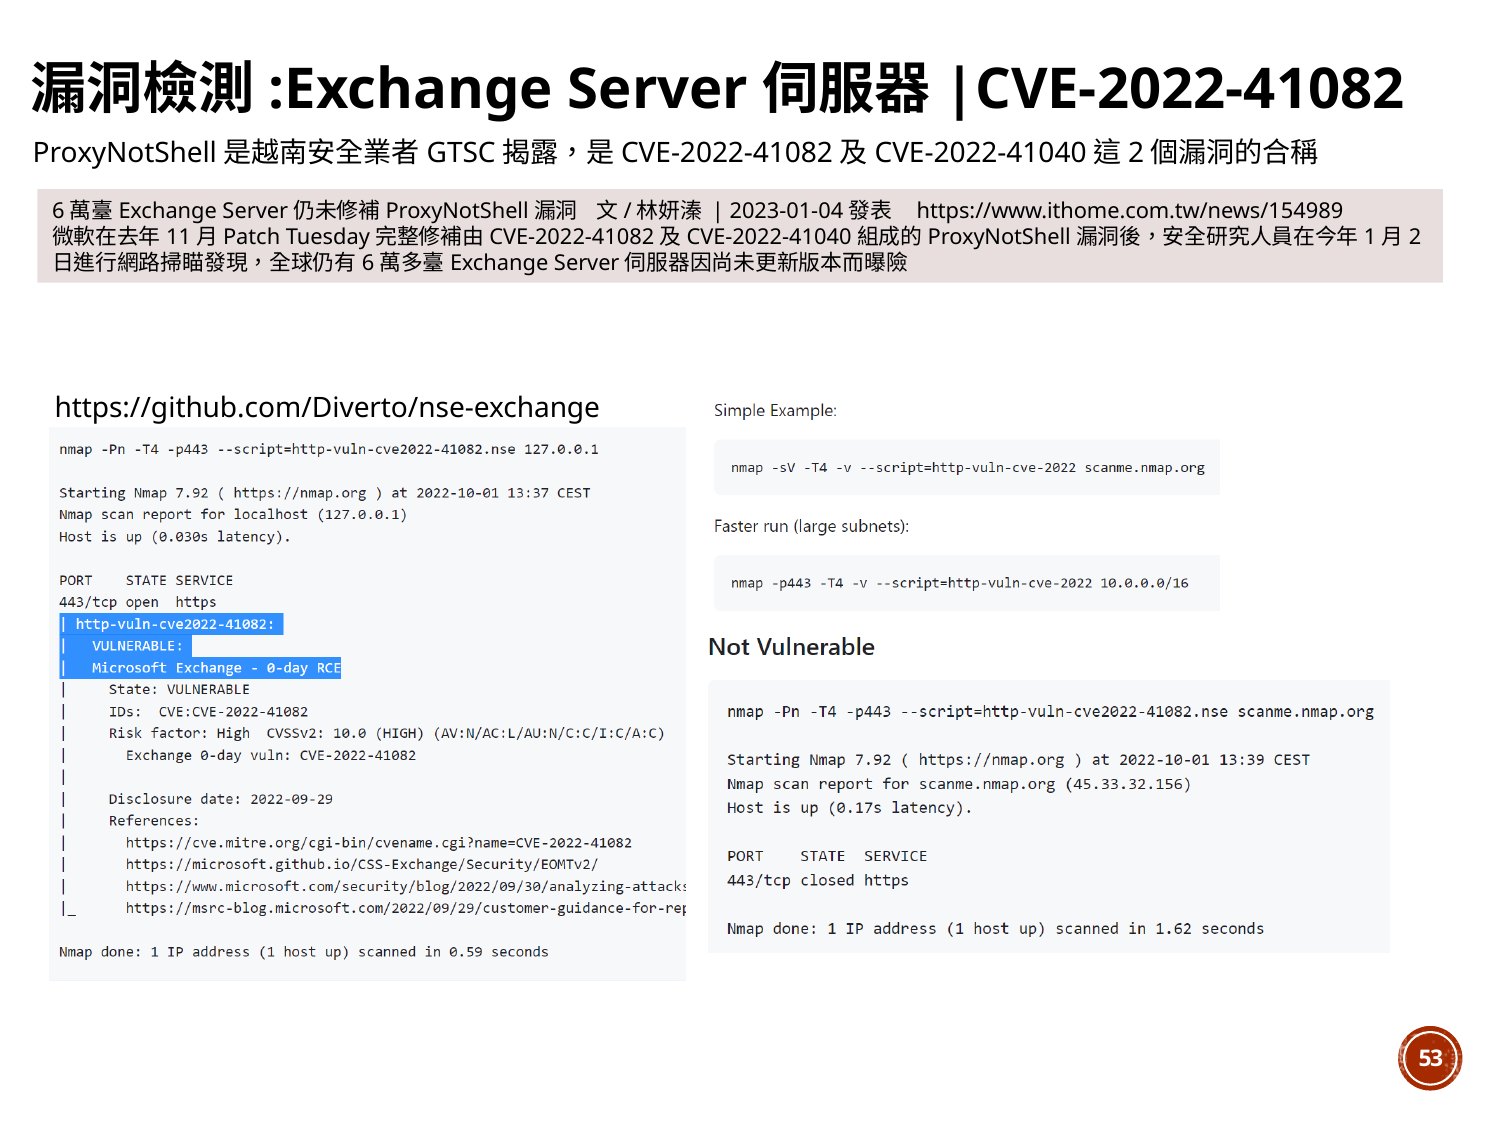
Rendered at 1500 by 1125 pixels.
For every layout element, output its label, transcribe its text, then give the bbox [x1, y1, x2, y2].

picture [704, 392, 1220, 615]
text_box 漏洞檢測:Exchange Server伺服器|CVE-2022-41082 [15, 45, 1443, 128]
picture [704, 620, 1390, 953]
slide_number 53 [1391, 1028, 1471, 1089]
text_box ProxyNotShell是越南安全業者GTSC揭露，是CVE-2022-41082及CVE-2022-41040這2個漏洞的合稱 [17, 126, 1392, 175]
picture [49, 427, 686, 981]
text_box https://github.com/Diverto/nse-exchange [39, 381, 616, 431]
text_box 6萬臺Exchange Server仍未修補ProxyNotShell漏洞 文/林妍溱 | 2023-01-04發表 https://www.ithome.com.tw/news/154989 微軟在去年11月Patch Tuesday完整修補由CVE-2022-41082及CVE-2022-41040組成的ProxyNotShell漏洞後，安全研究人員在今年1月2日進行網路掃瞄發現，全球仍有6萬多臺Exchange Server伺服器因尚未更新版本而曝險 [37, 189, 1443, 283]
